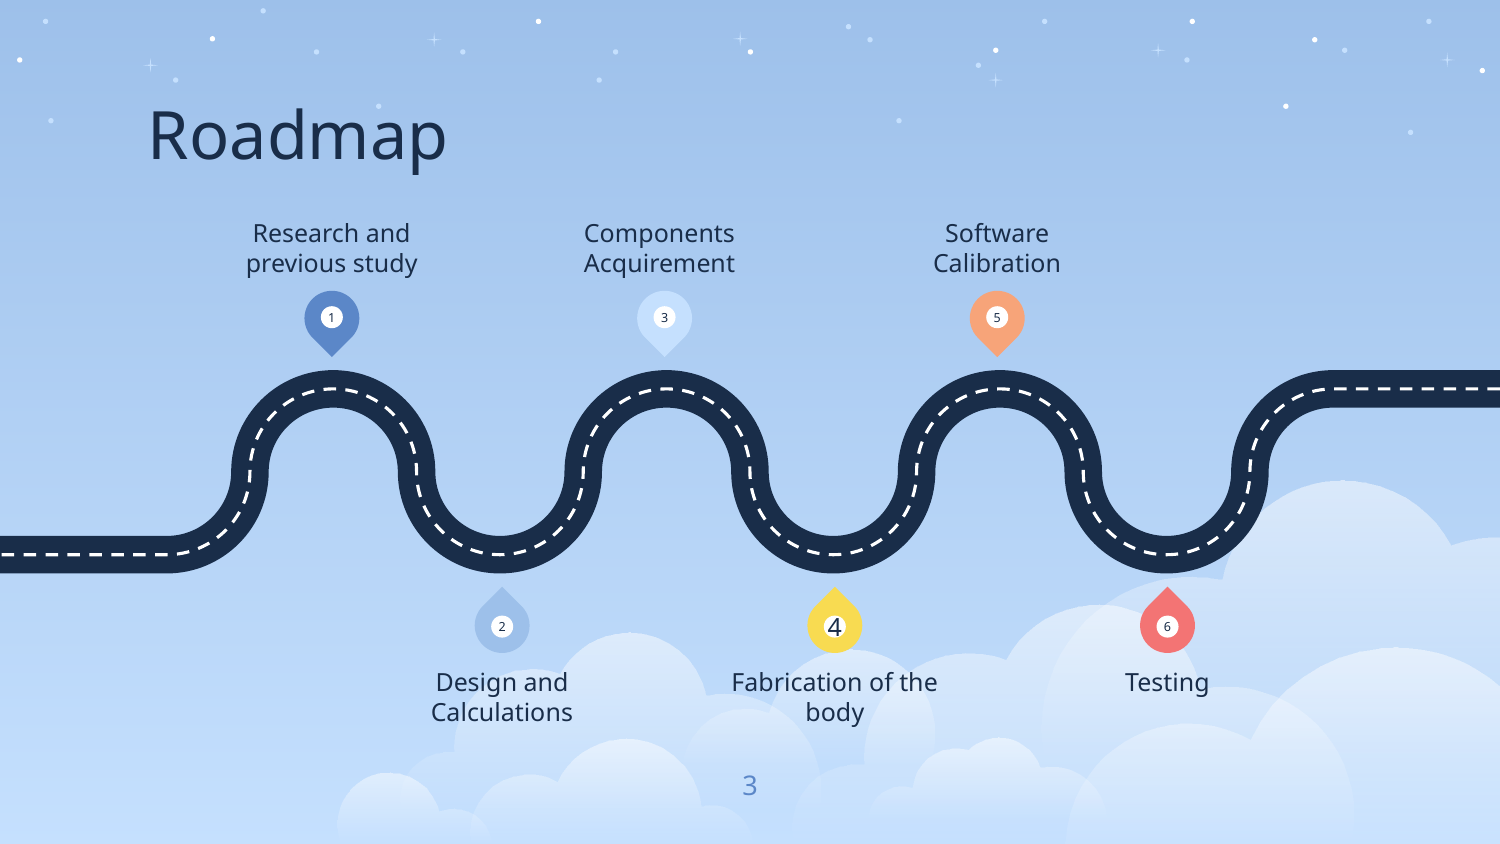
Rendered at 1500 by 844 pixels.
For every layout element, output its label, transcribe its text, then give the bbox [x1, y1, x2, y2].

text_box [463, 586, 542, 665]
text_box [625, 279, 704, 358]
text_box Components Acquirement [553, 189, 765, 278]
title Roadmap [147, 108, 1172, 174]
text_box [795, 586, 874, 665]
slide_number ‹#› [705, 754, 795, 819]
text_box Research and previous study [226, 189, 438, 278]
text_box Software Calibration [891, 189, 1103, 278]
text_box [958, 279, 1037, 358]
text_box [1128, 586, 1207, 665]
text_box Fabrication of the body [729, 666, 941, 755]
text_box Design and Calculations [396, 666, 608, 755]
text_box Testing [1062, 666, 1273, 755]
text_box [292, 279, 371, 358]
text_box [0, 388, 1500, 555]
